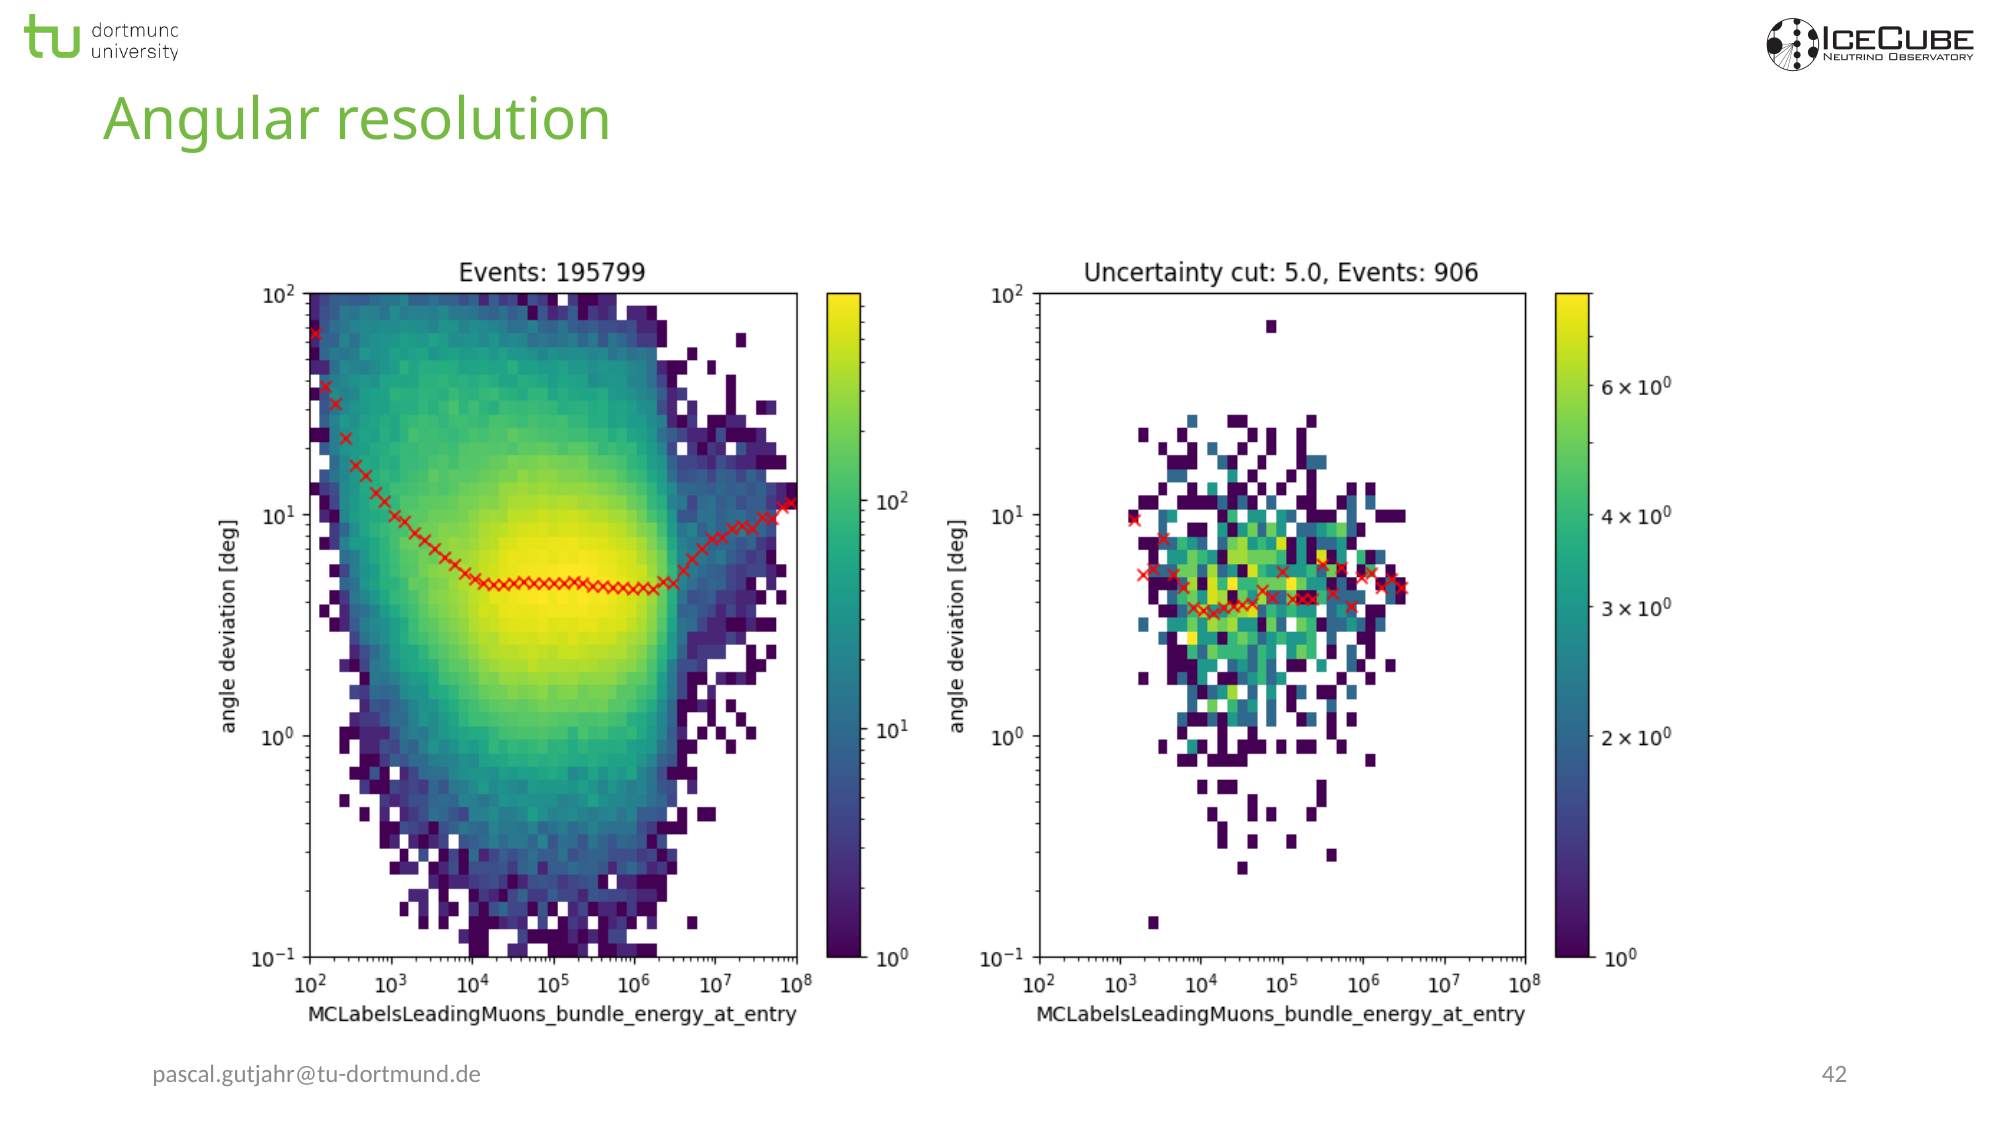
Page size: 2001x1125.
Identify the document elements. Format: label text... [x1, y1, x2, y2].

slide_number 42 [1412, 1042, 1863, 1103]
picture [206, 247, 1686, 1040]
slide_number pascal.gutjahr@tu-dortmund.de [137, 1042, 588, 1103]
title Angular resolution [88, 59, 1977, 182]
